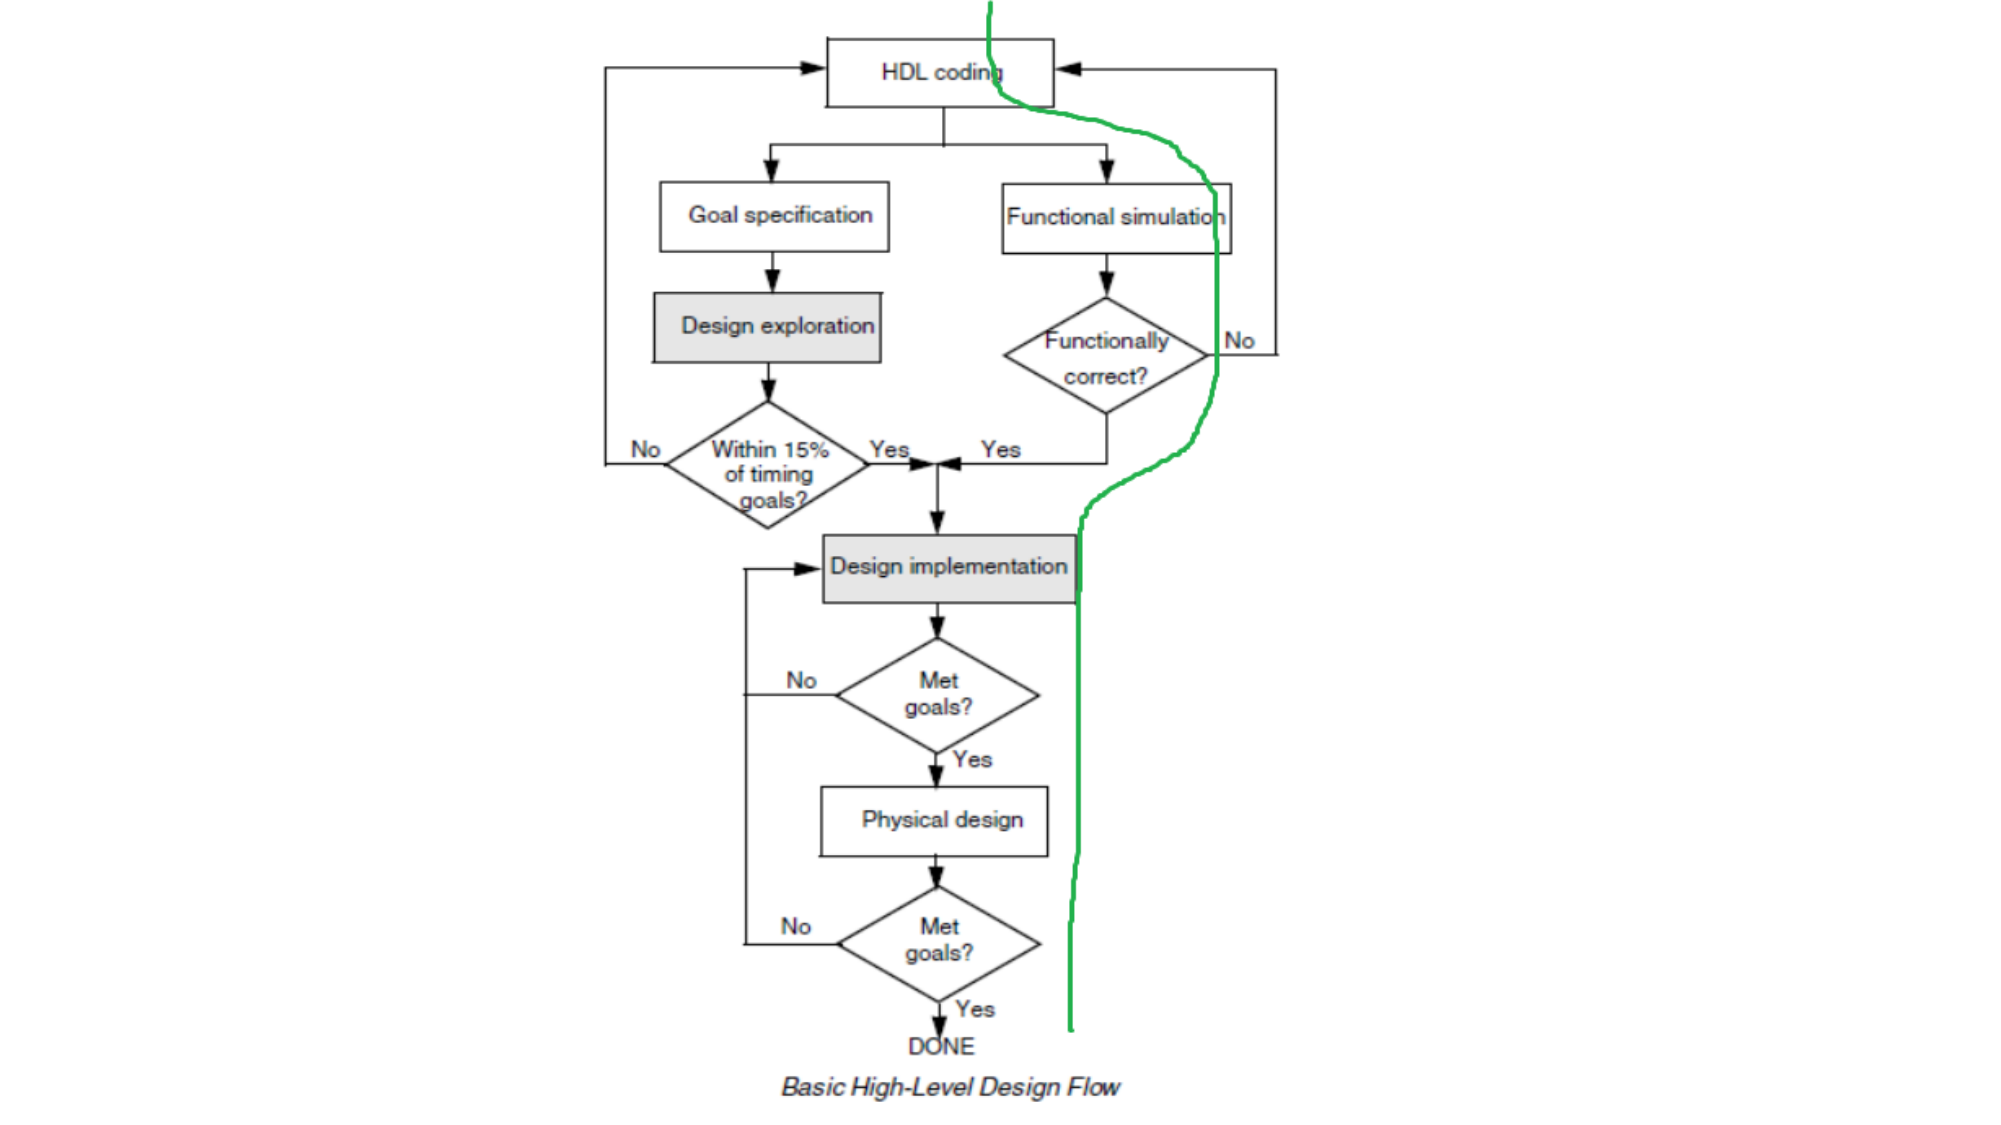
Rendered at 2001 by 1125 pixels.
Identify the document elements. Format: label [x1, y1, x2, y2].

list [571, 0, 1311, 1111]
